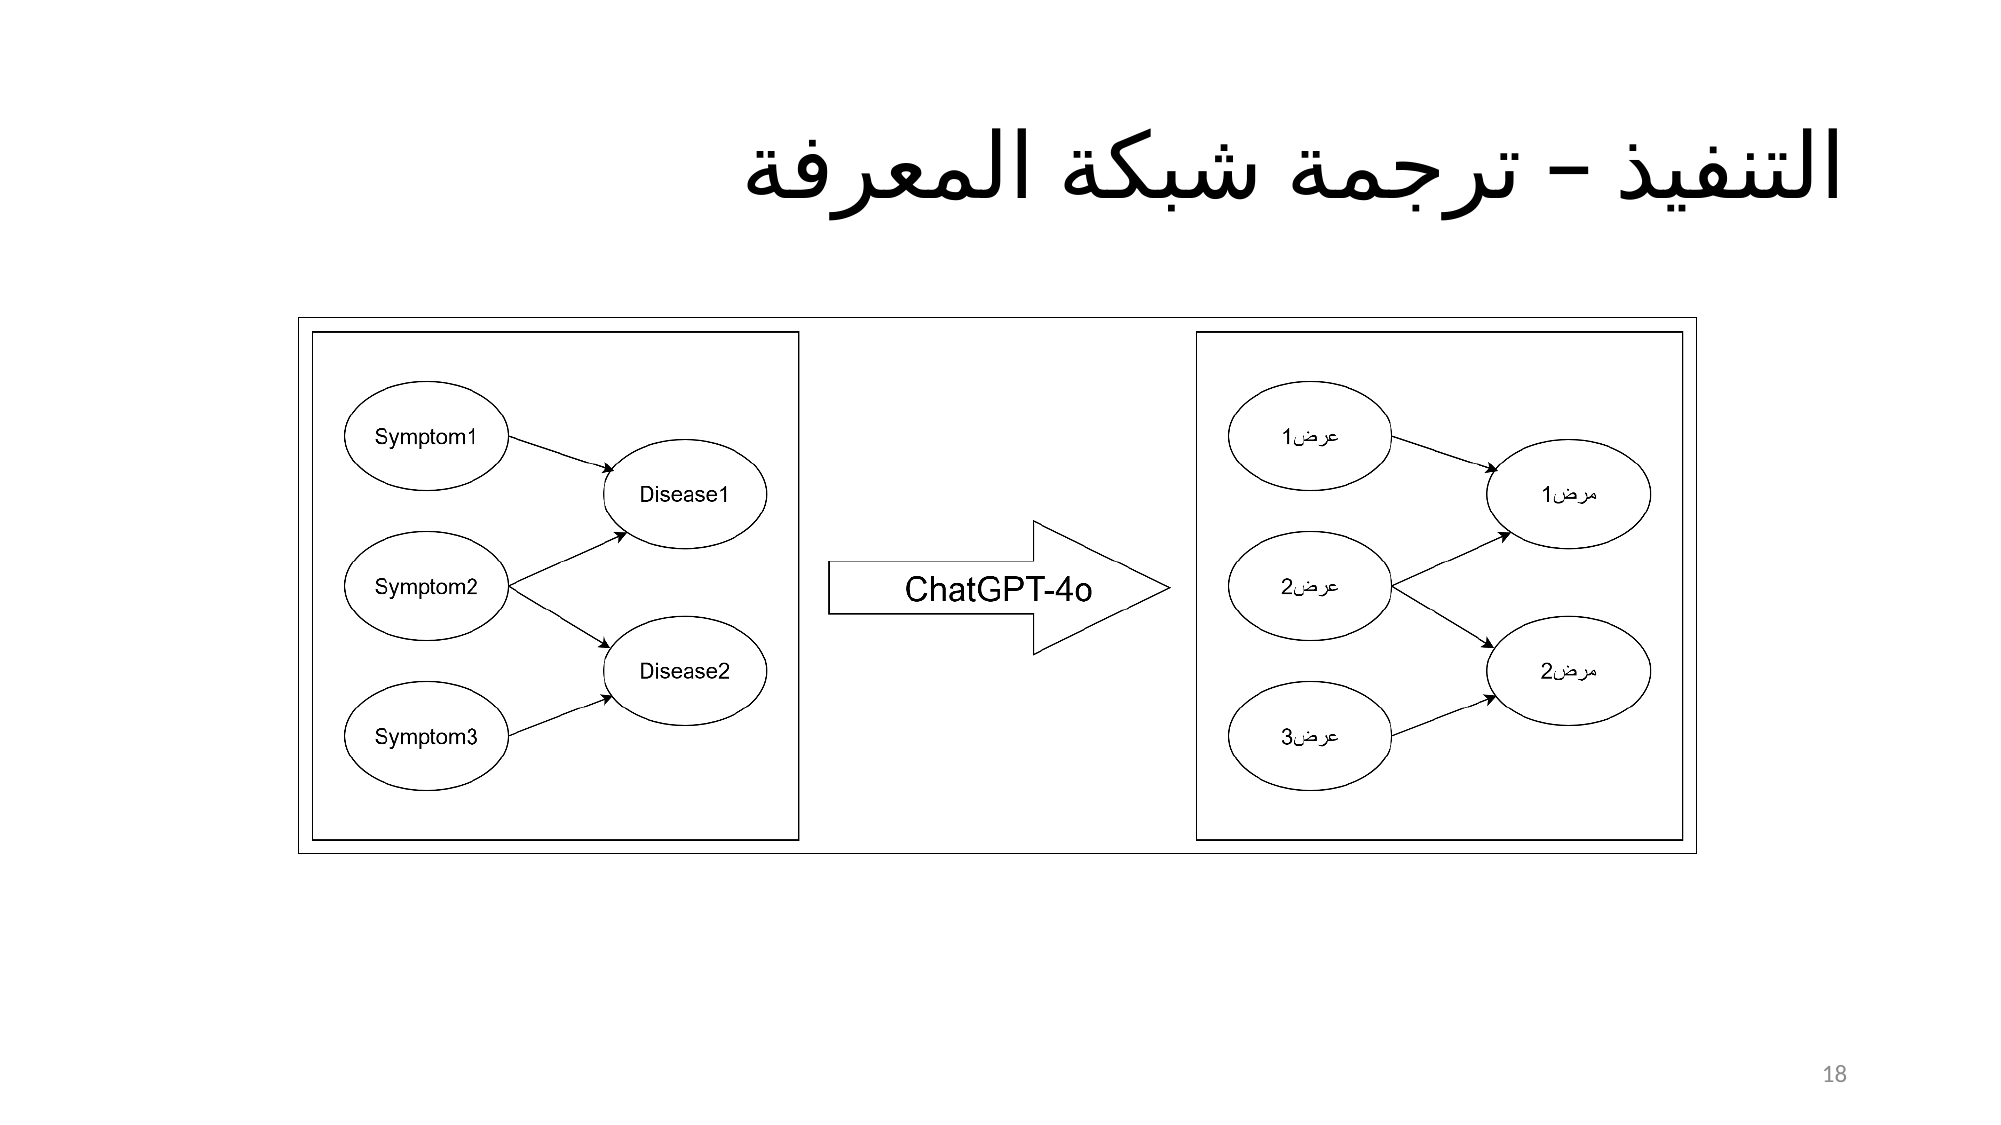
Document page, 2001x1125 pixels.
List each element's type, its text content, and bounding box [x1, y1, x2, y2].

slide_number 18 [1412, 1042, 1863, 1103]
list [298, 317, 1697, 854]
title التنفيذ – ترجمة شبكة المعرفة [137, 59, 1863, 278]
